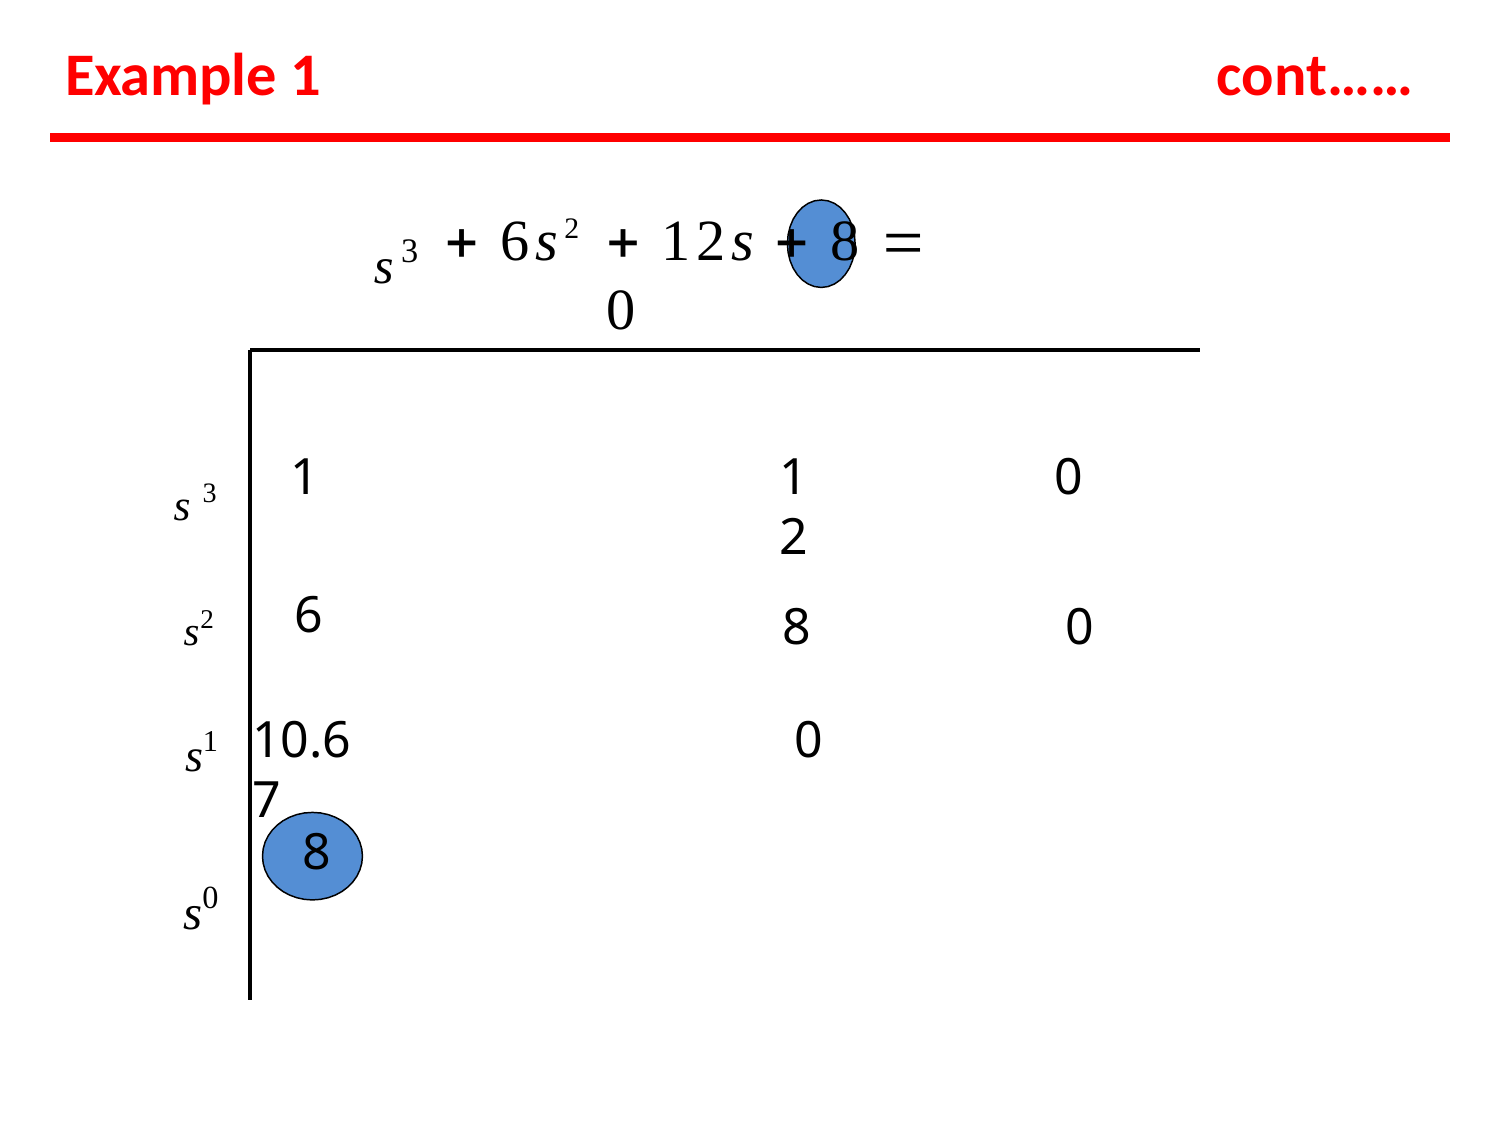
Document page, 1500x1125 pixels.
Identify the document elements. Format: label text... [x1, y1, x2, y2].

text_box 0 [1052, 442, 1085, 505]
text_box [786, 198, 857, 289]
text_box cont…… [1214, 32, 1416, 108]
text_box  12s  8  0 [604, 198, 957, 342]
text_box 0 [792, 705, 825, 768]
text_box s1 s0 [176, 670, 222, 939]
text_box 10.67 [250, 705, 379, 828]
text_box 6 [292, 580, 325, 643]
text_box  6s2 [438, 198, 591, 272]
text_box s3 [167, 425, 230, 530]
text_box 0 [1062, 592, 1095, 655]
title Example 1 [62, 32, 325, 223]
text_box 12 [777, 442, 837, 565]
text_box 8 [780, 592, 812, 655]
text_box s2 [177, 555, 224, 654]
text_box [261, 811, 364, 901]
text_box 1 [287, 442, 320, 505]
text_box s3 [367, 172, 431, 294]
